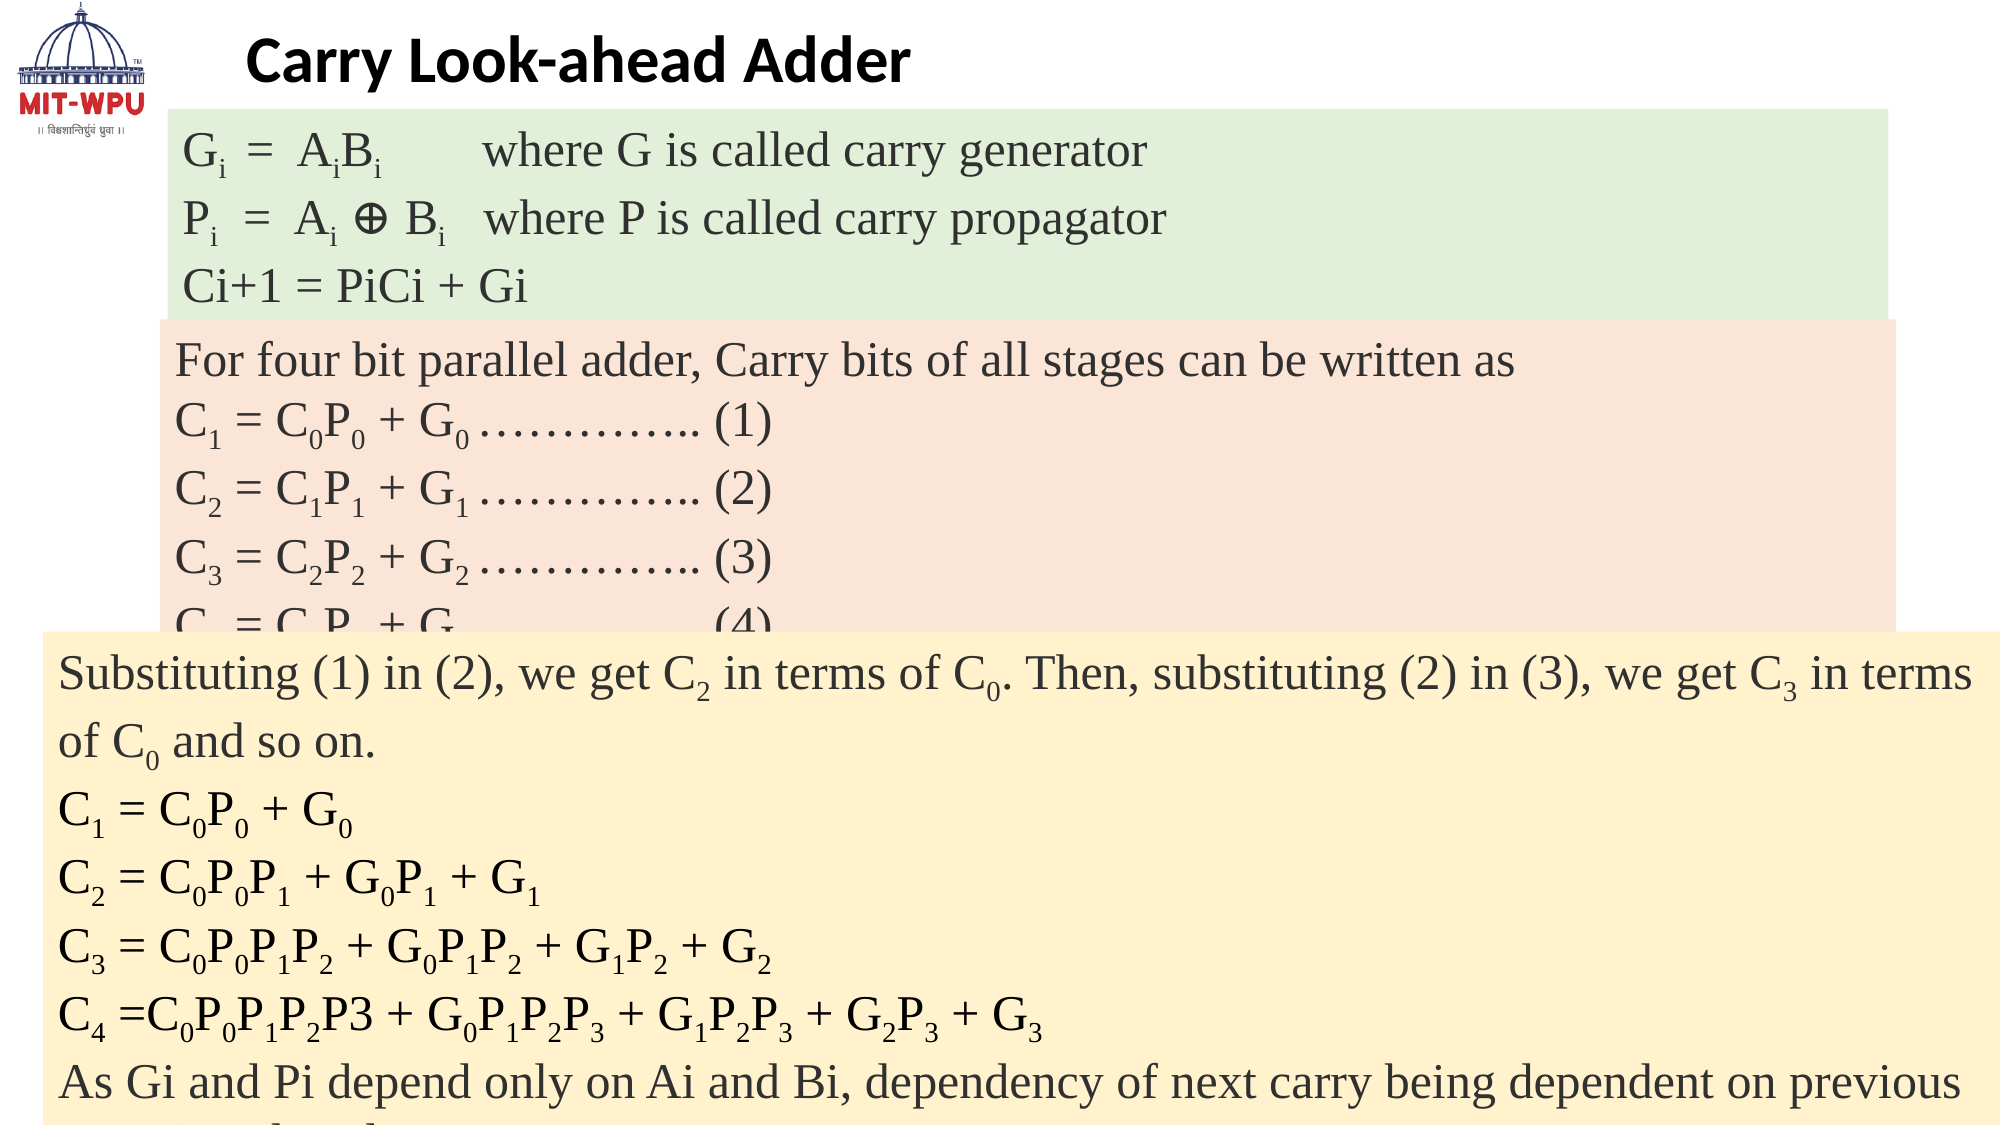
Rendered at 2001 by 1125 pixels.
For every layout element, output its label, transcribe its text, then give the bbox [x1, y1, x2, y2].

picture [16, 2, 160, 138]
text_box For four bit parallel adder, Carry bits of all stages can be written as C1 = C0P0 + G0 ………….. (1) C2 = C1P1 + G1 ………….. (2) C3 = C2P2 + G2 ………….. (3) C4 = C3P3 + G3 ………….. (4) [159, 319, 1897, 631]
text_box Gi = AiBi where G is called carry generator Pi = Ai ⊕ Bi where P is called carry propagator Ci+1 = PiCi + Gi [167, 108, 1889, 319]
text_box Substituting (1) in (2), we get C2 in terms of C0. Then, substituting (2) in (3), we get C3 in terms of C0 and so on. C1 = C0P0 + G0 C2 = C0P0P1 + G0P1 + G1 C3 = C0P0P1P2 + G0P1P2 + G1P2 + G2 C4 =C0P0P1P2P3 + G0P1P2P3 + G1P2P3 + G2P3 + G3 As Gi and Pi depend only on Ai and Bi, dependency of next carry being dependent on previous carry is reduced. [43, 631, 2000, 1125]
text_box Carry Look-ahead Adder [231, 17, 944, 105]
slide_number 23 [1412, 1042, 1863, 1103]
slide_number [137, 1042, 588, 1103]
